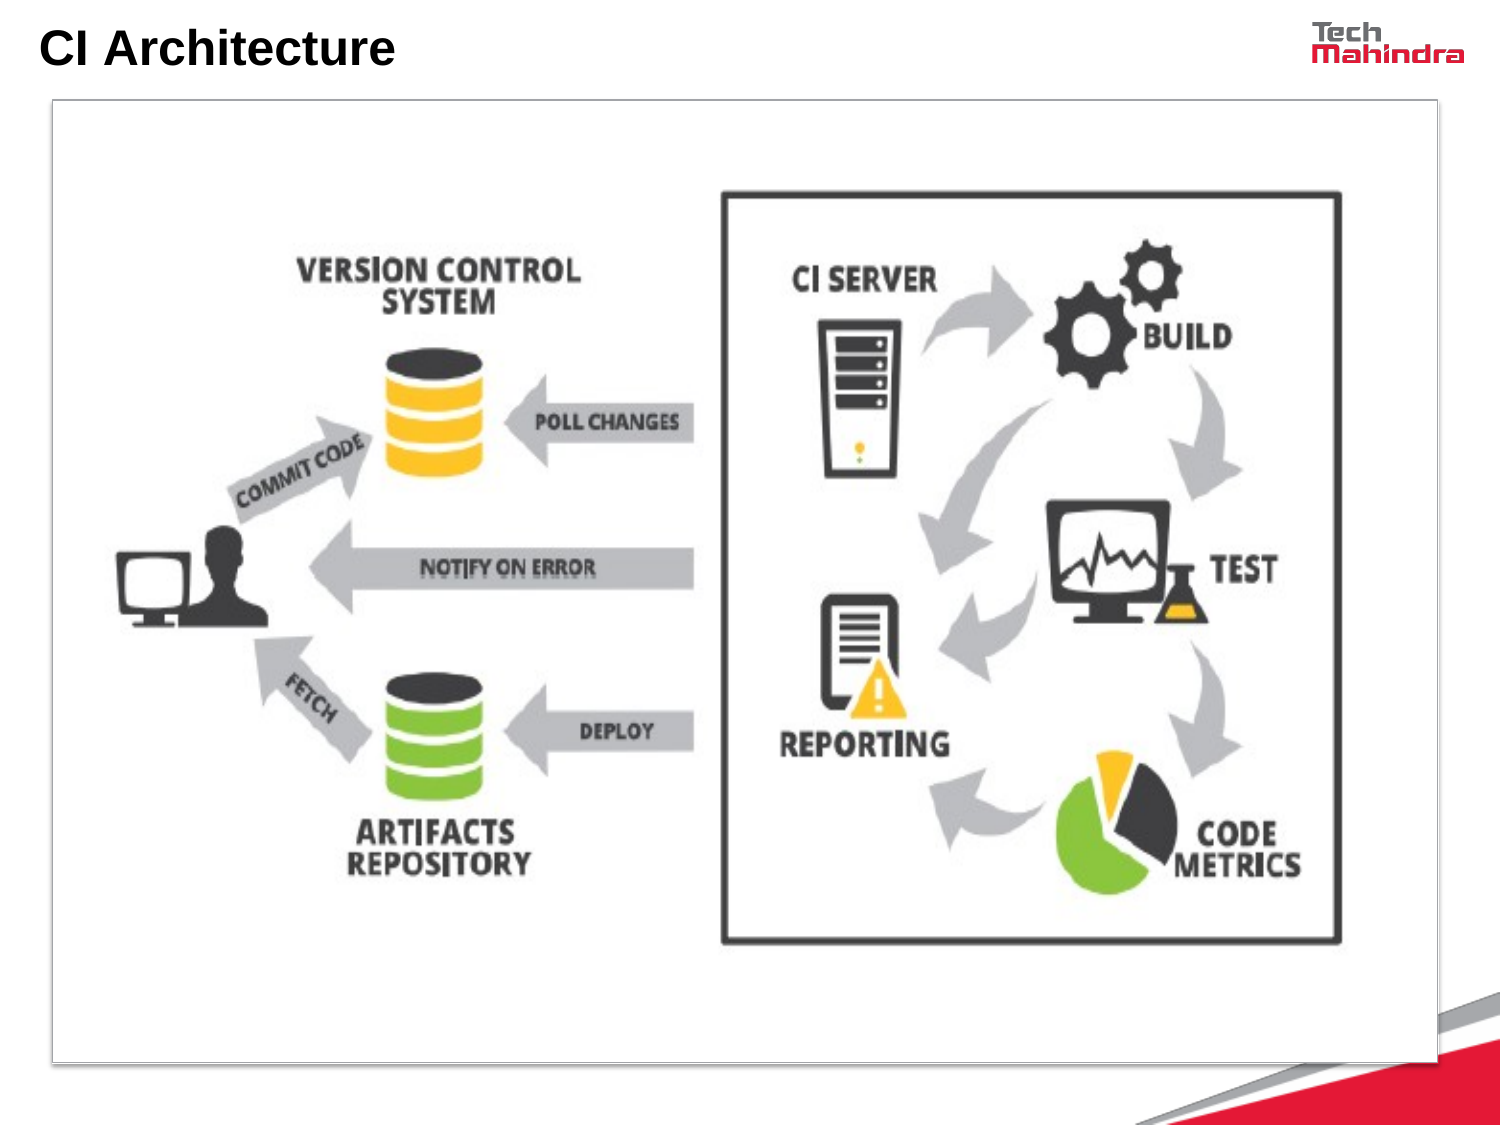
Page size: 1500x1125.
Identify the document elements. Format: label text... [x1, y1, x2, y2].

picture [1131, 991, 1500, 1125]
text_box [75, 137, 1400, 1013]
text_box [44, 95, 1446, 1074]
text_box [52, 99, 1438, 1063]
title CI Architecture [36, 15, 1463, 204]
